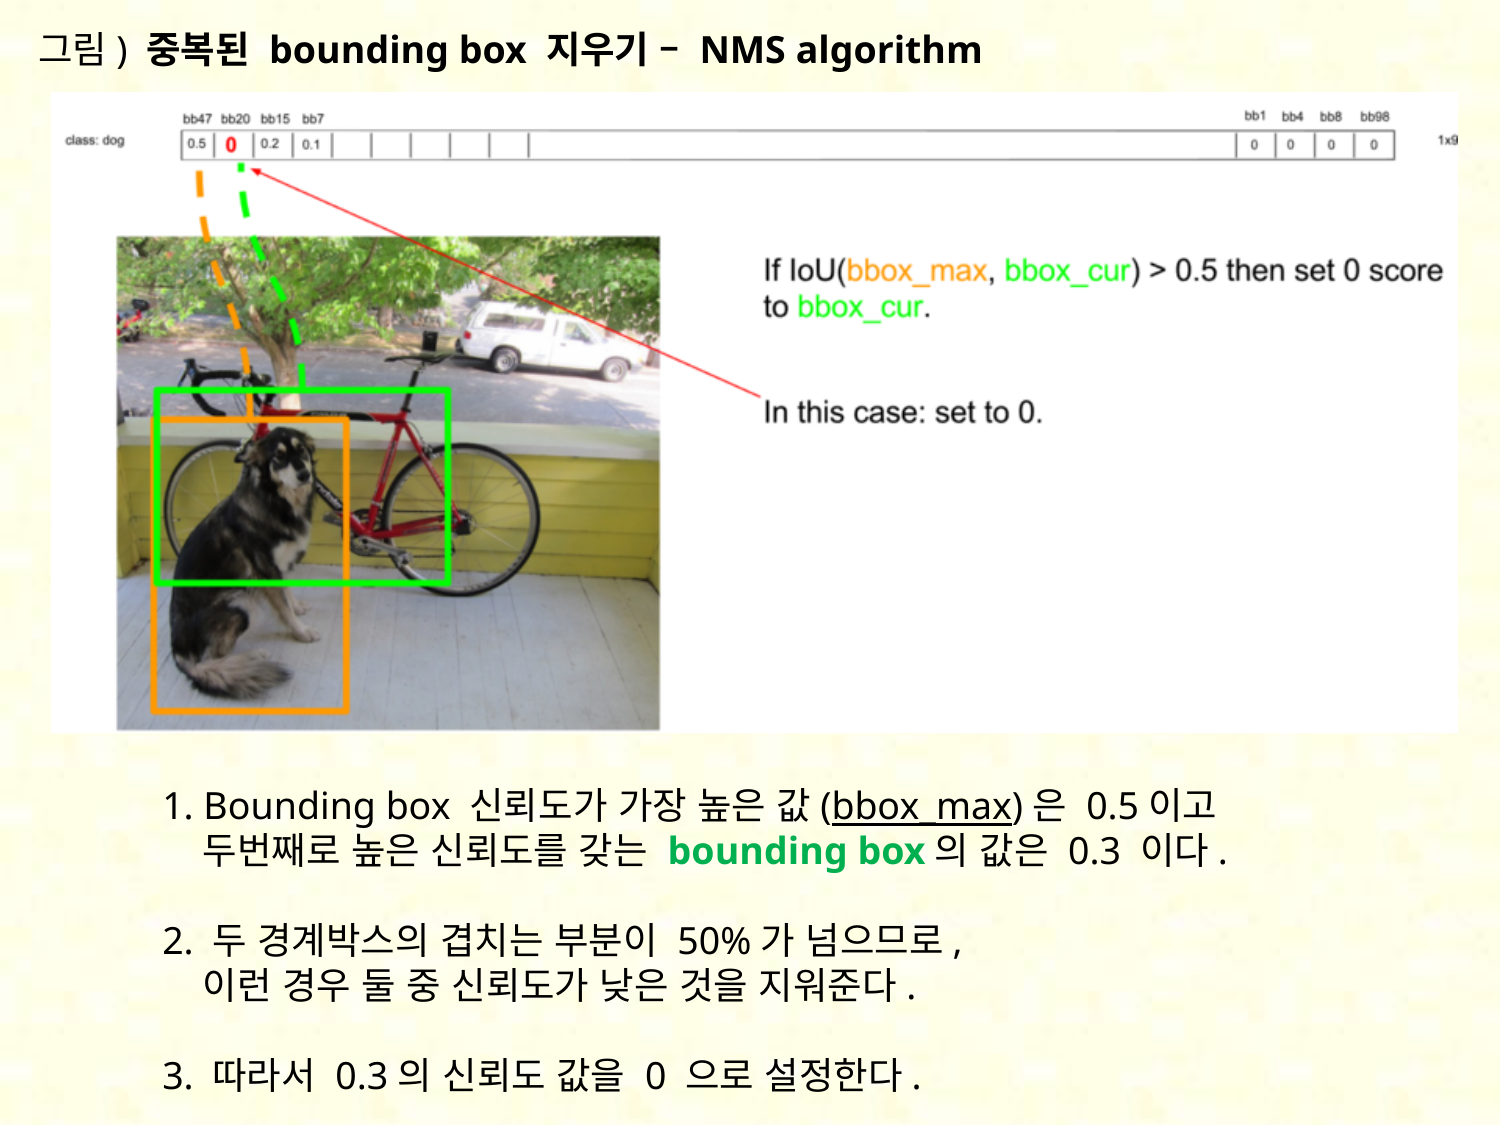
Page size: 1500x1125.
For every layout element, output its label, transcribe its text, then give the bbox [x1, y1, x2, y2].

text_box 1. Bounding box 신뢰도가 가장 높은 값(bbox_max)은 0.5이고 두번째로 높은 신뢰도를 갖는 bounding box의 값은 0.3 이다. 2. 두 경계박스의 겹치는 부분이 50%가 넘으므로, 이런 경우 둘 중 신뢰도가 낮은 것을 지워준다. 3. 따라서 0.3의 신뢰도 값을 0 으로 설정한다. [147, 775, 1434, 1105]
picture [0, 0, 1500, 1125]
text_box 그림) 중복된 bounding box 지우기 – NMS algorithm [23, 19, 1010, 79]
